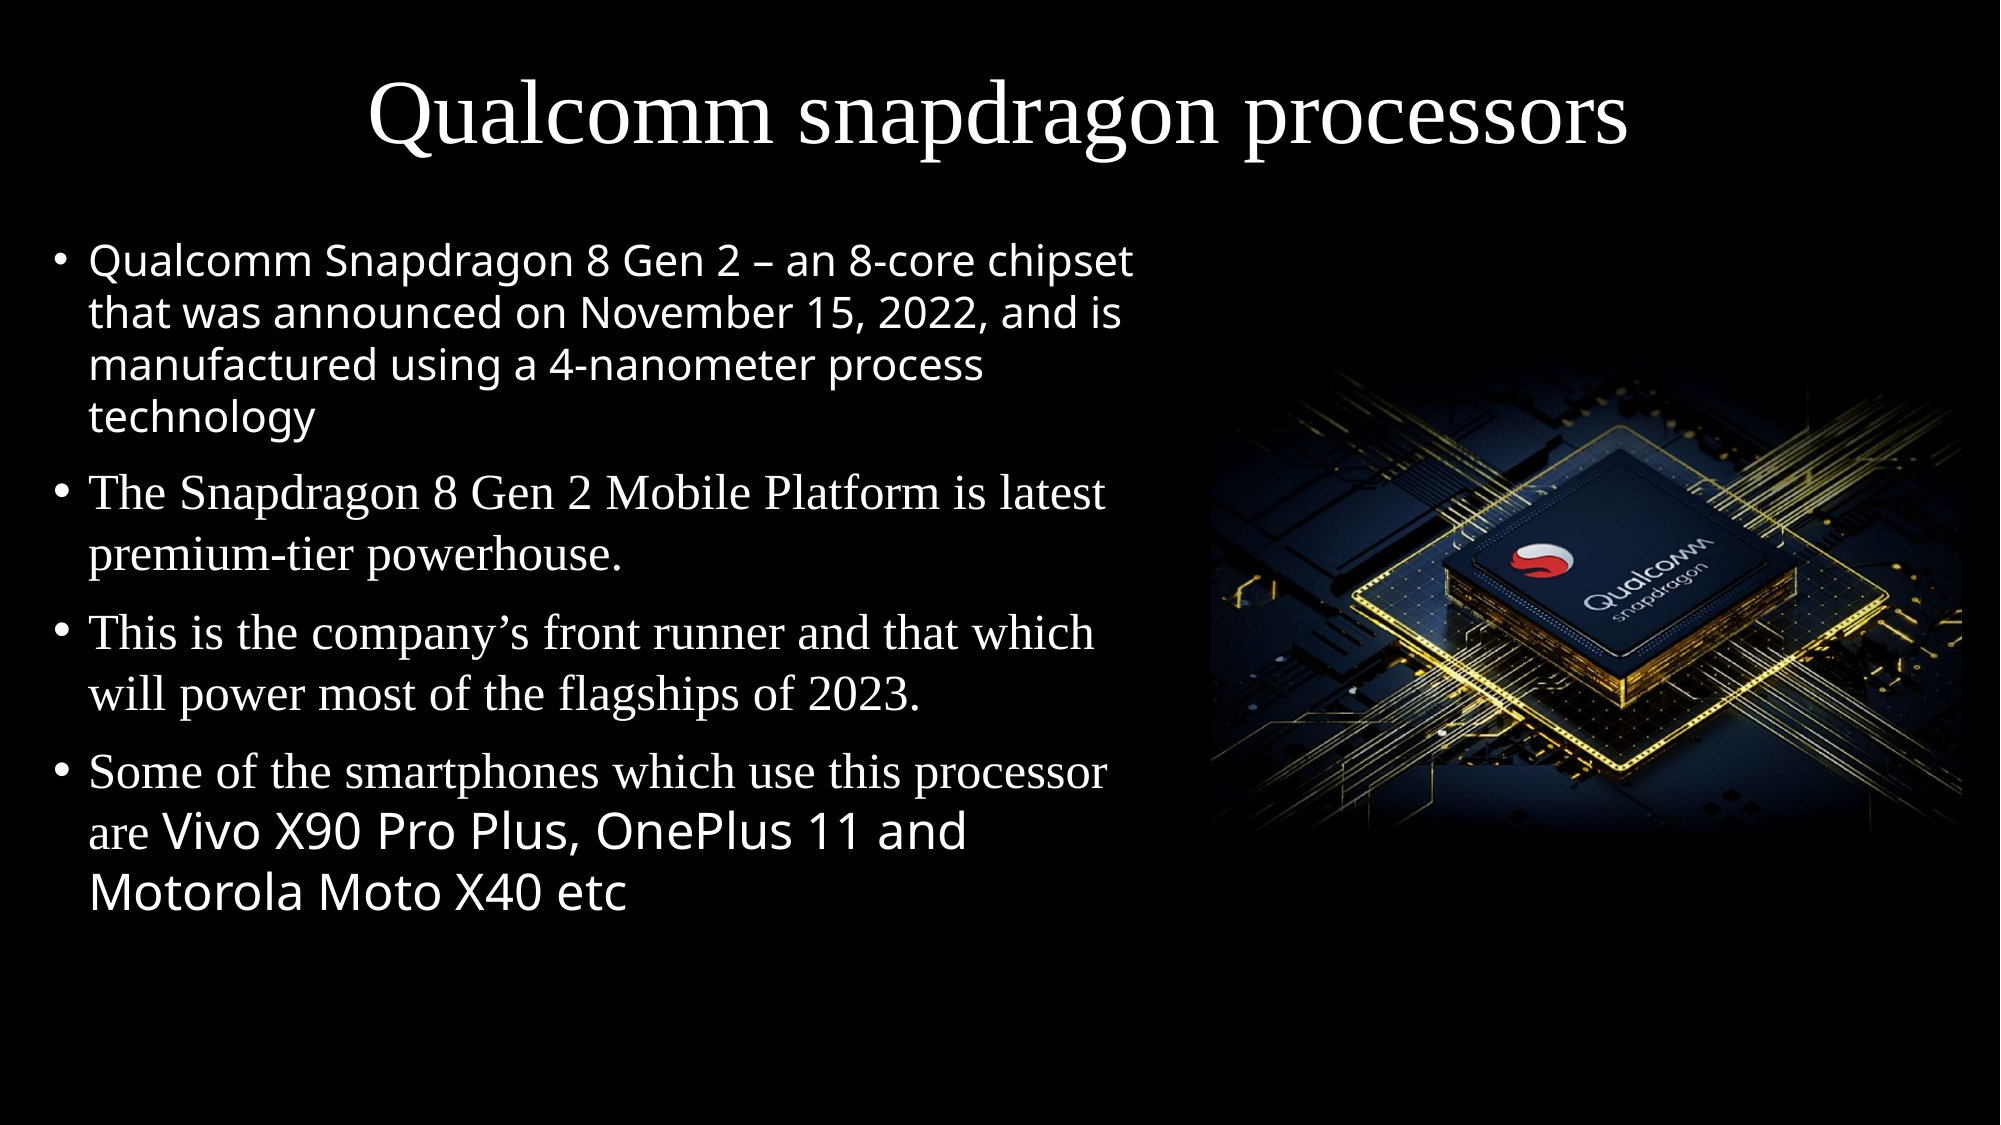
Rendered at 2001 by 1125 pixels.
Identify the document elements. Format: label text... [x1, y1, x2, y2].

title Qualcomm snapdragon processors [137, 59, 1863, 278]
list Qualcomm Snapdragon 8 Gen 2 – an 8-core chipset that was announced on November 15, 2022, and is manufactured using a 4-nanometer process technology The Snapdragon 8 Gen 2 Mobile Platform is latest premium-tier powerhouse. This is the company’s front runner and that which will power most of the flagships of 2023. Some of the smartphones which use this processor are Vivo X90 Pro Plus, OnePlus 11 and Motorola Moto X40 etc [38, 225, 1157, 939]
picture [1211, 331, 1962, 832]
